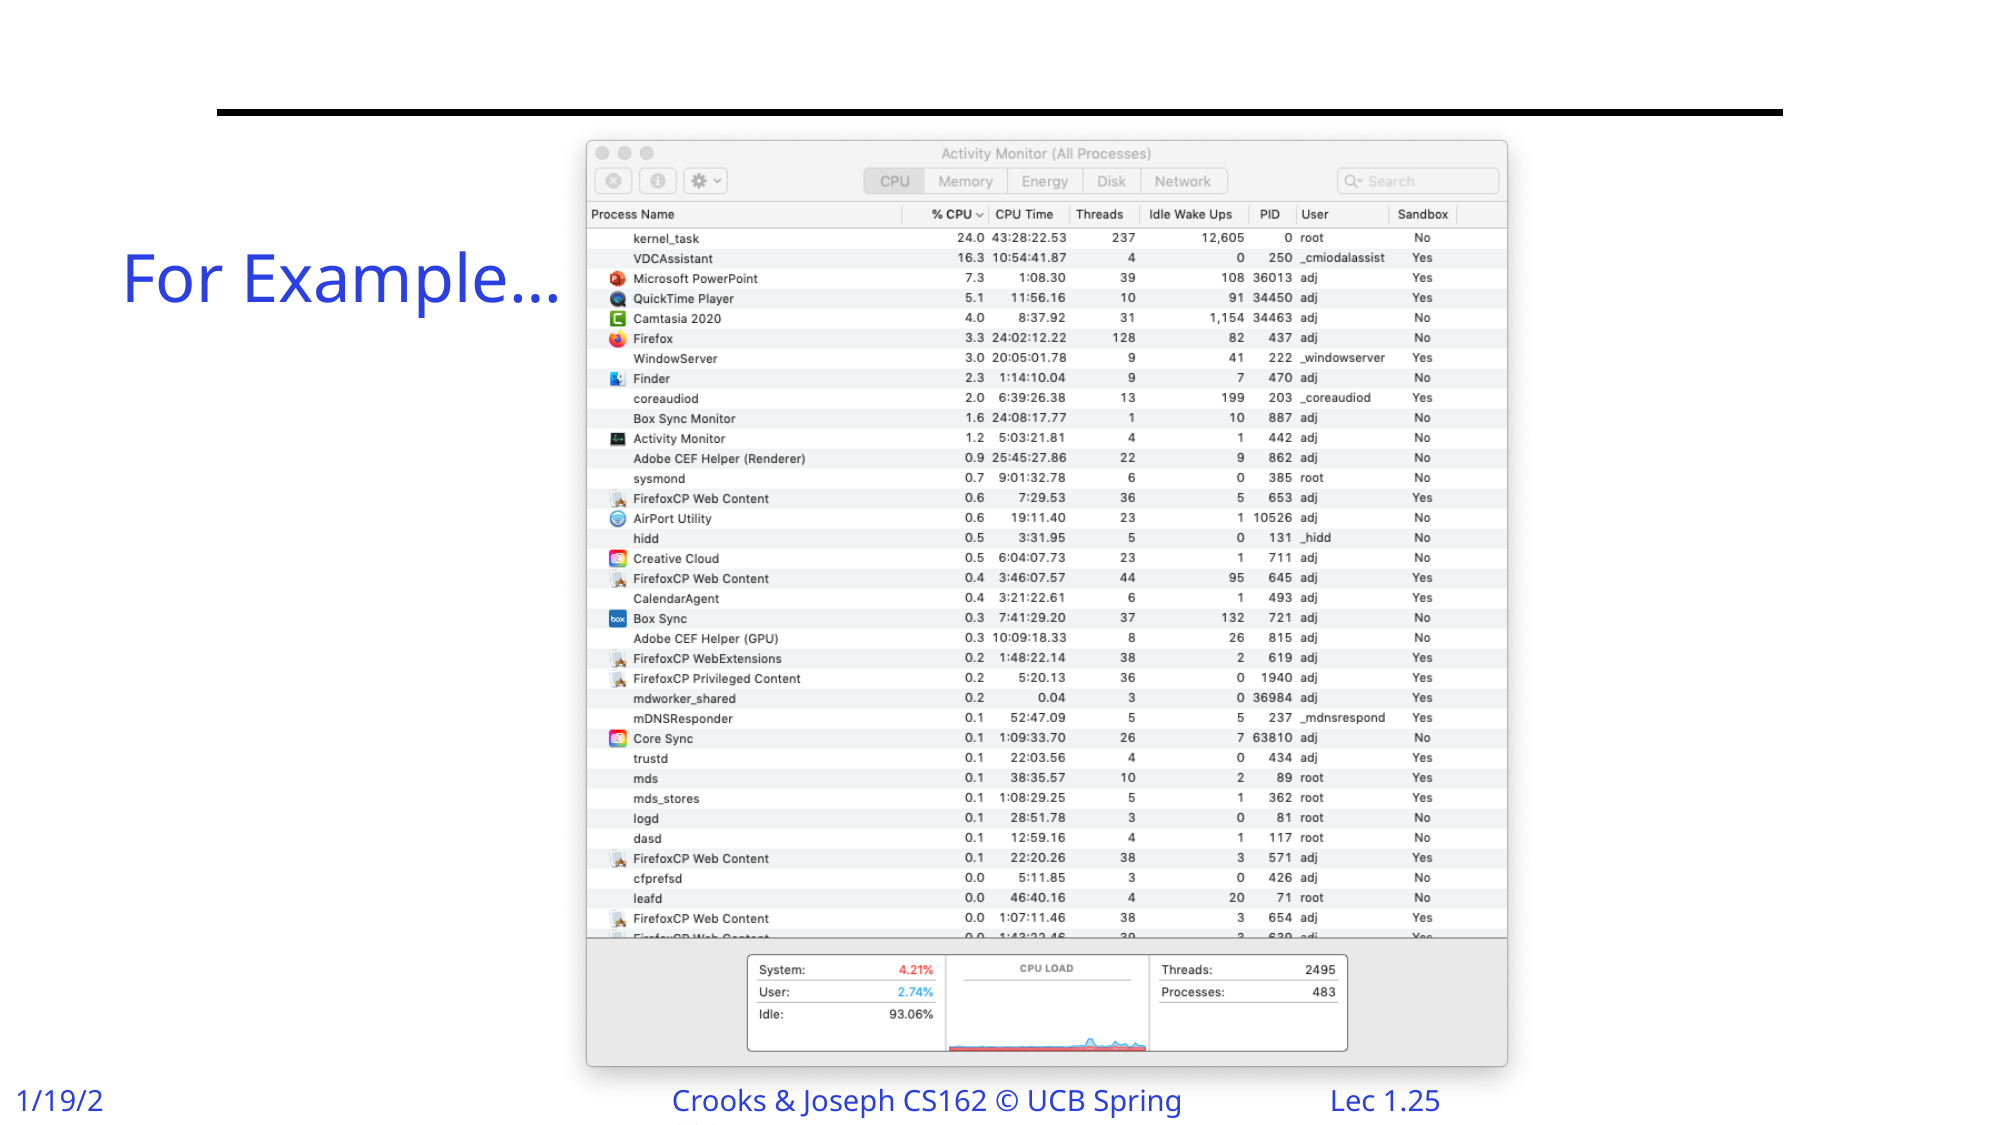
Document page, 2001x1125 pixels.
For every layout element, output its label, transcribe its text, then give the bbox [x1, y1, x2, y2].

title For Example… [0, 237, 544, 325]
picture [549, 112, 1545, 1113]
